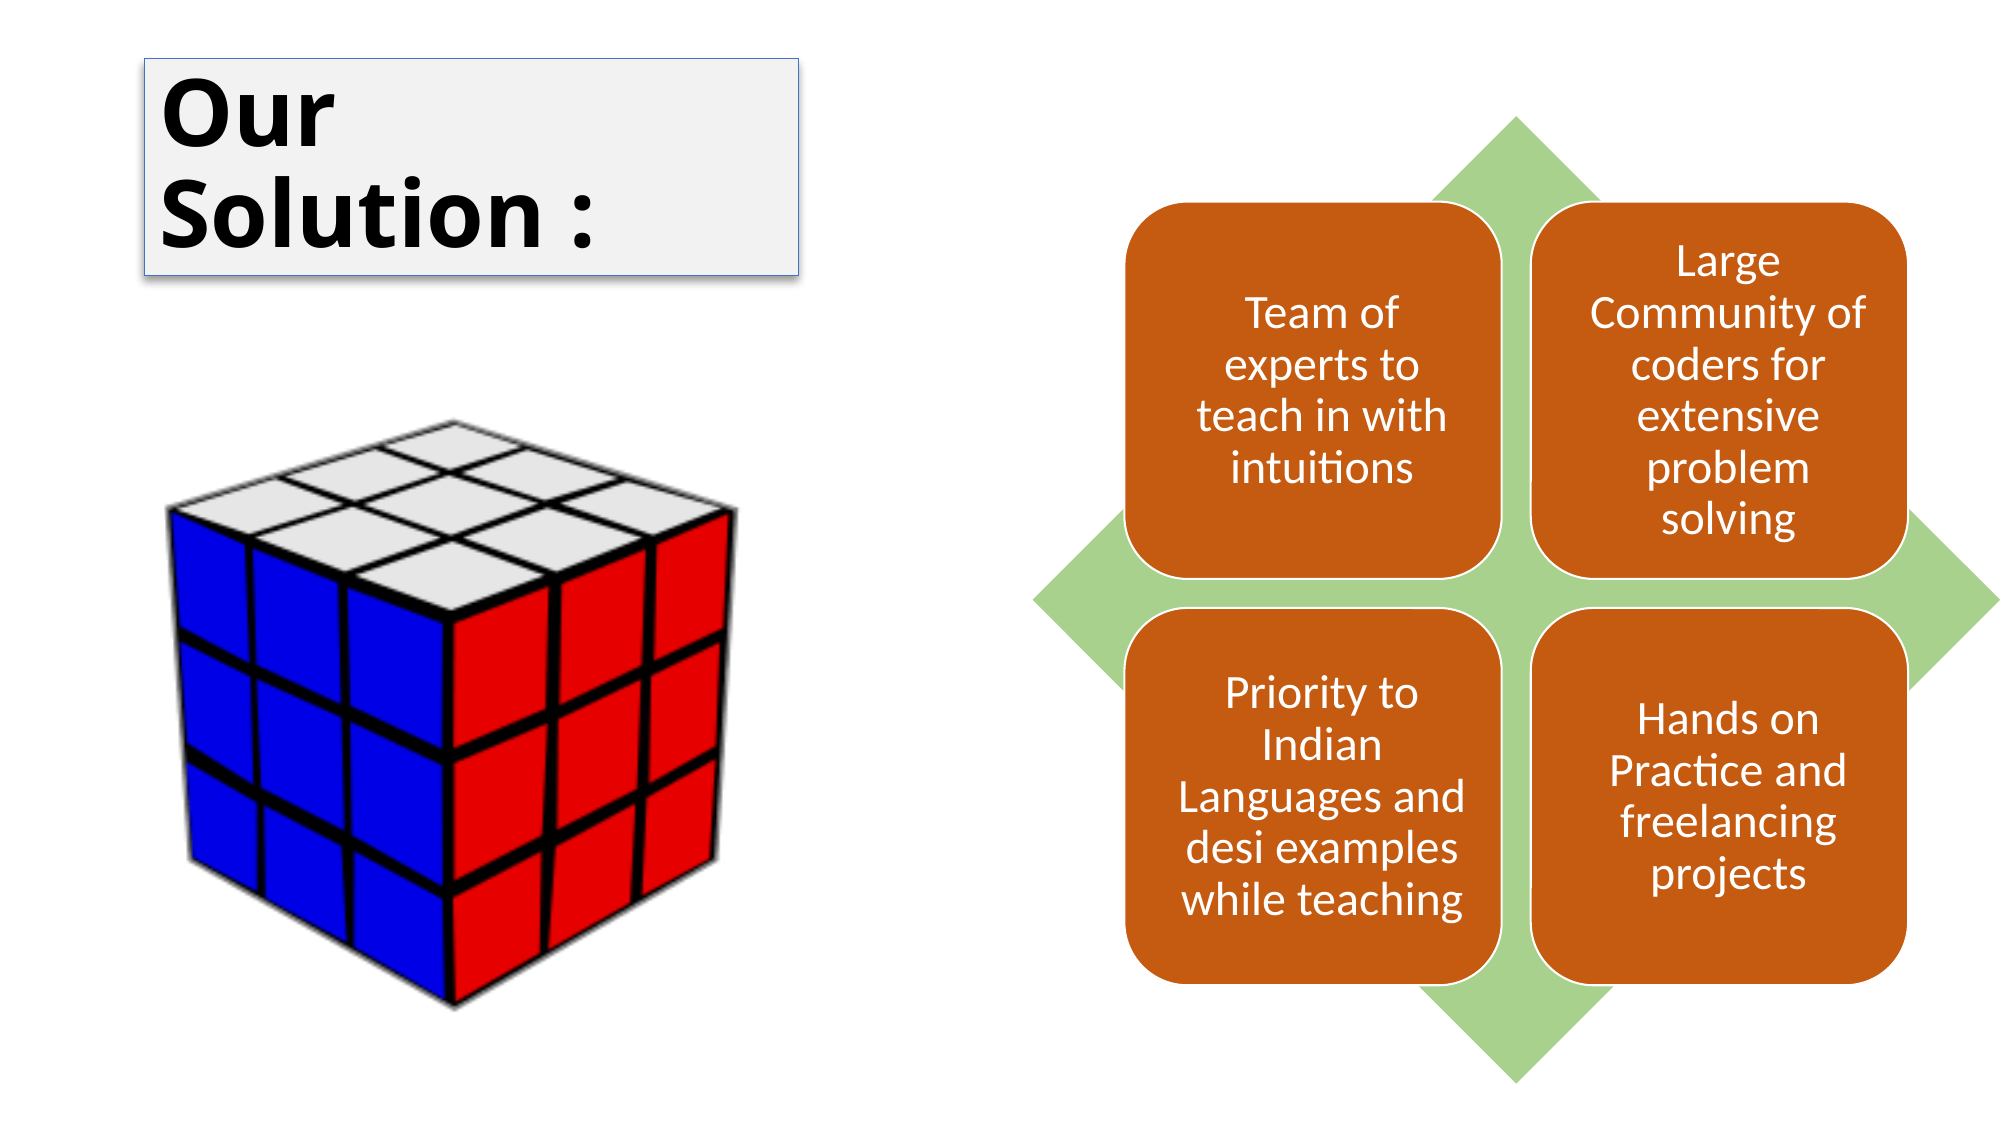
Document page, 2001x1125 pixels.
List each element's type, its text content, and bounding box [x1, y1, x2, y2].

picture [163, 413, 744, 1020]
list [1032, 103, 2000, 1084]
title Our Solution : [144, 58, 799, 276]
